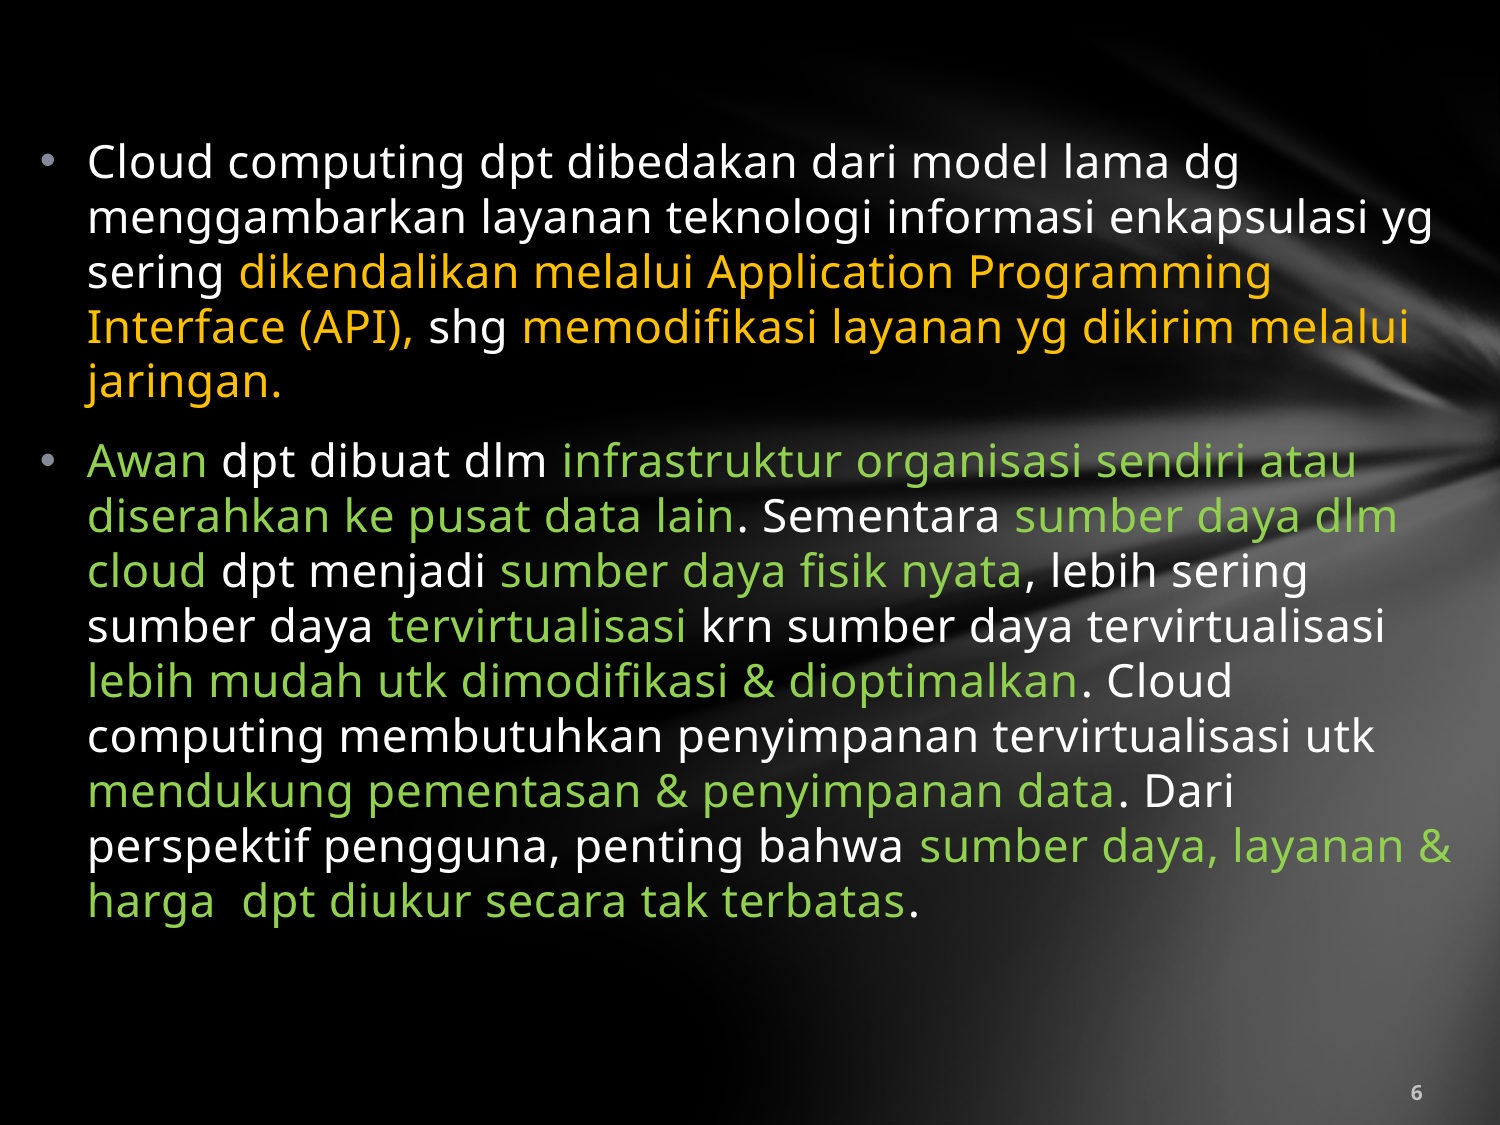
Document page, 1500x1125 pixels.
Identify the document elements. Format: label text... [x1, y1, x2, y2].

list Cloud computing dpt dibedakan dari model lama dg menggambarkan layanan teknologi informasi enkapsulasi yg sering dikendalikan melalui Application Programming Interface (API), shg memodifikasi layanan yg dikirim melalui jaringan. Awan dpt dibuat dlm infrastruktur organisasi sendiri atau diserahkan ke pusat data lain. Sementara sumber daya dlm cloud dpt menjadi sumber daya fisik nyata, lebih sering sumber daya tervirtualisasi krn sumber daya tervirtualisasi lebih mudah utk dimodifikasi & dioptimalkan. Cloud computing membutuhkan penyimpanan tervirtualisasi utk mendukung pementasan & penyimpanan data. Dari perspektif pengguna, penting bahwa sumber daya, layanan & harga dpt diukur secara tak terbatas. [24, 125, 1488, 1074]
slide_number 6 [1293, 1073, 1438, 1115]
